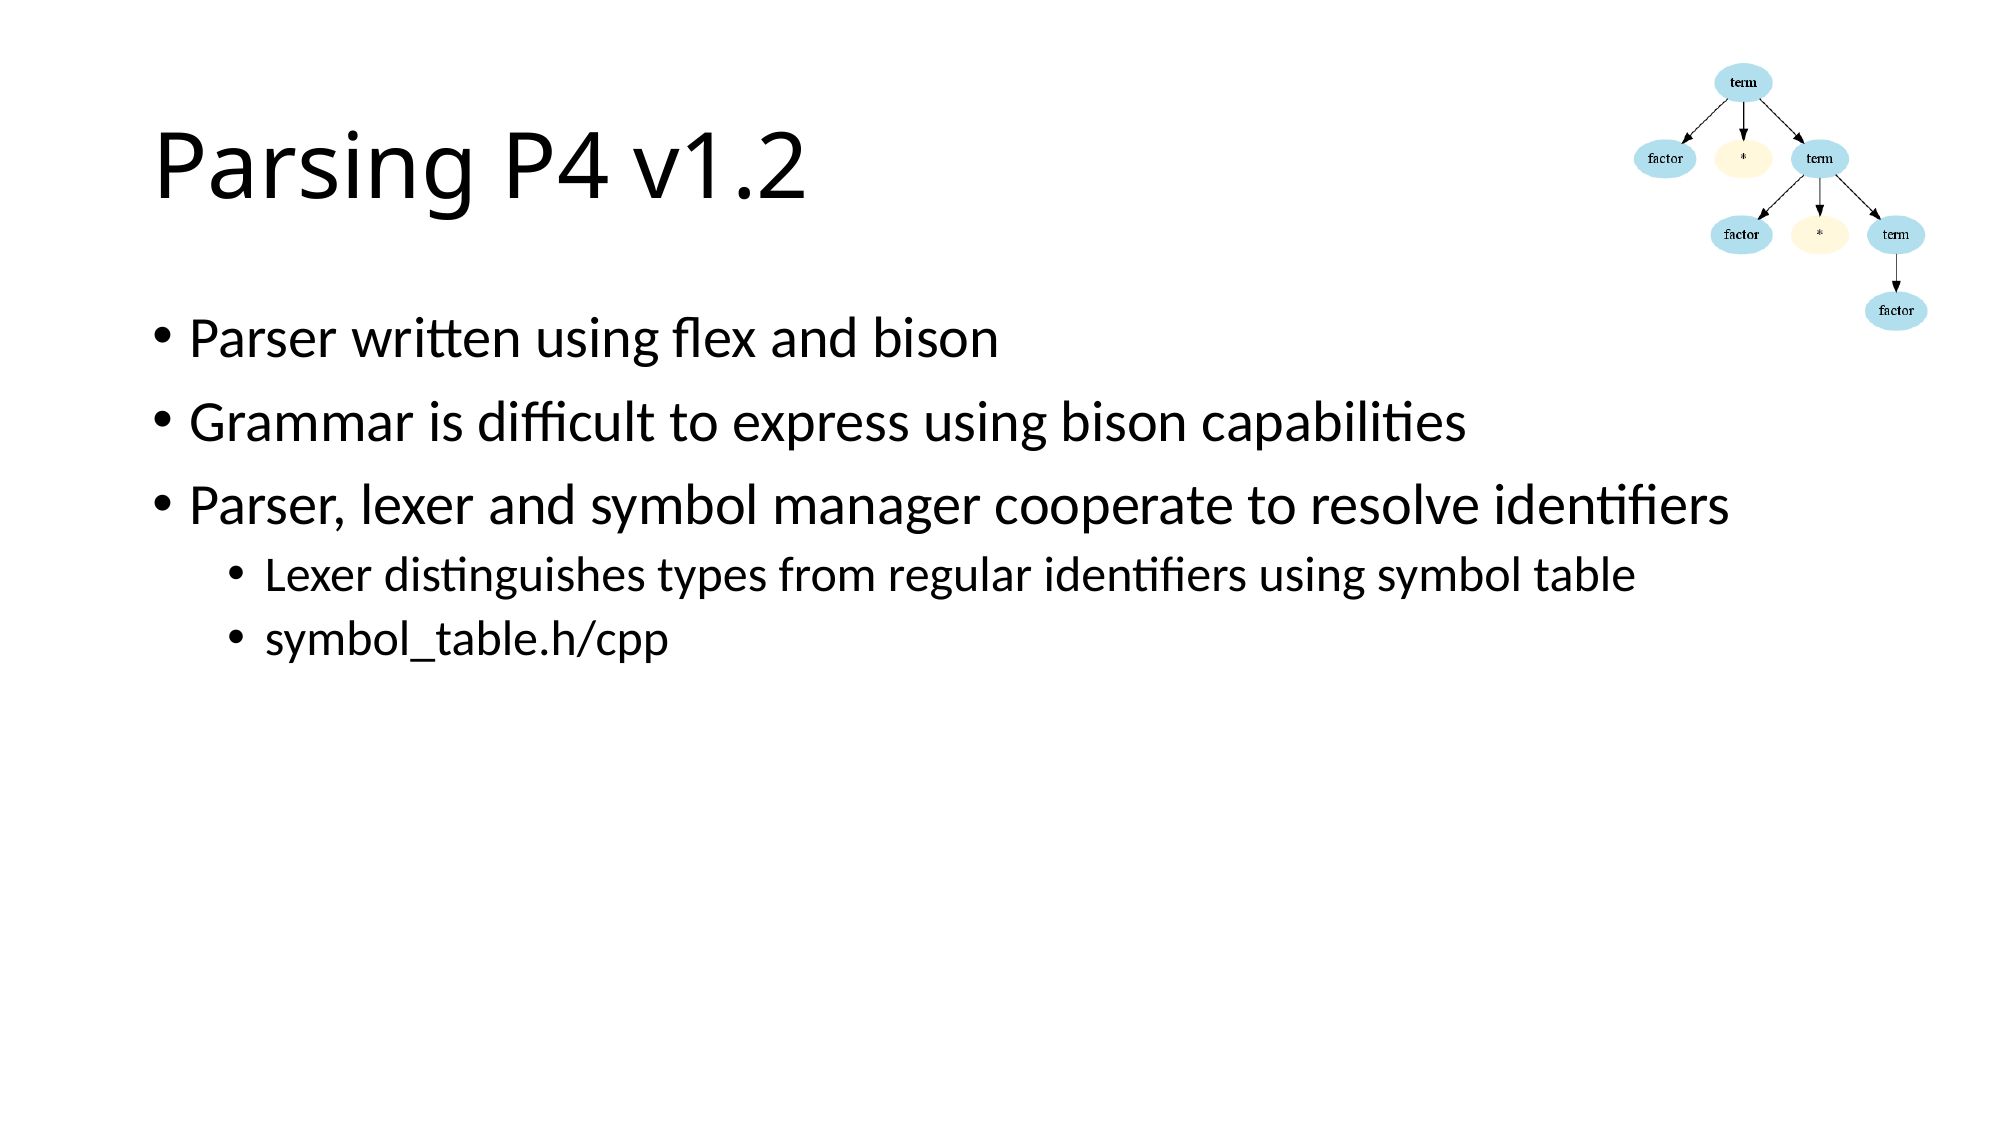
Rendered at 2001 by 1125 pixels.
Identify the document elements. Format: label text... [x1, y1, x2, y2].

list Parser written using flex and bison Grammar is difficult to express using bison capabilities Parser, lexer and symbol manager cooperate to resolve identifiers Lexer distinguishes types from regular identifiers using symbol table symbol_table.h/cpp [137, 299, 1863, 1014]
title Parsing P4 v1.2 [137, 59, 1630, 278]
picture [1630, 59, 1931, 334]
